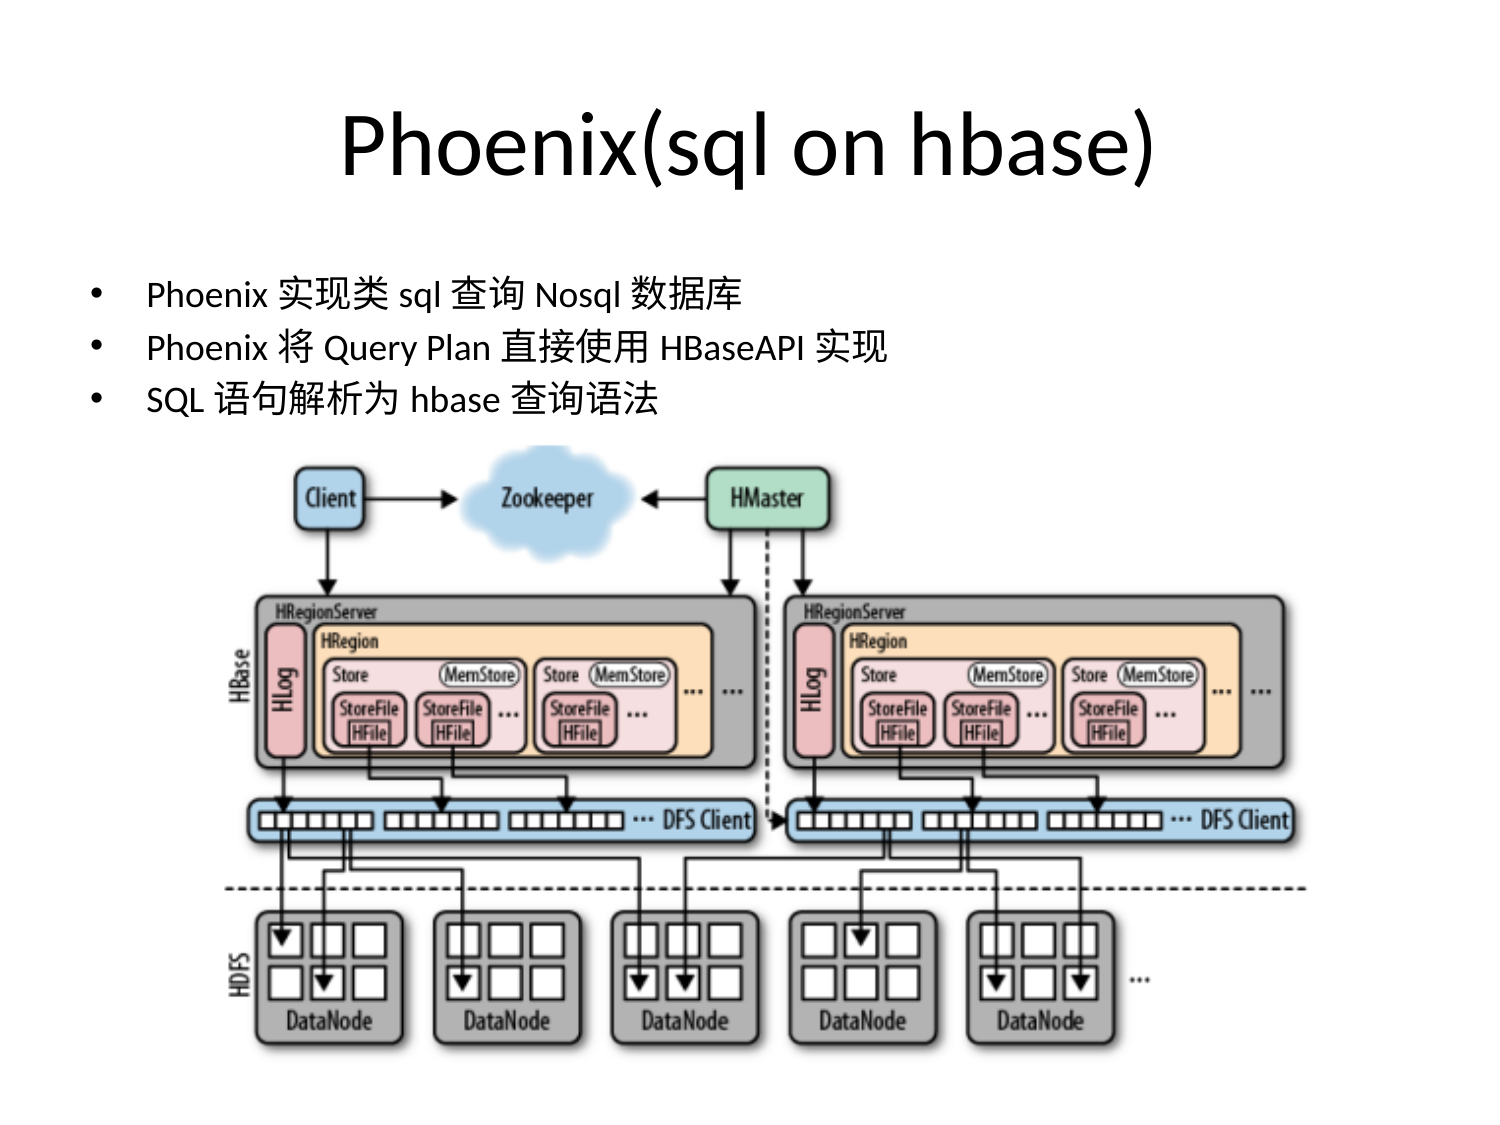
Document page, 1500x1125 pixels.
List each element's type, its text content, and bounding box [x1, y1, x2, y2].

title Phoenix(sql on hbase) [75, 45, 1425, 233]
list Phoenix实现类sql查询Nosql数据库 Phoenix将Query Plan直接使用HBaseAPI实现 SQL语句解析为hbase查询语法 [75, 262, 1425, 1005]
picture [176, 436, 1324, 1066]
